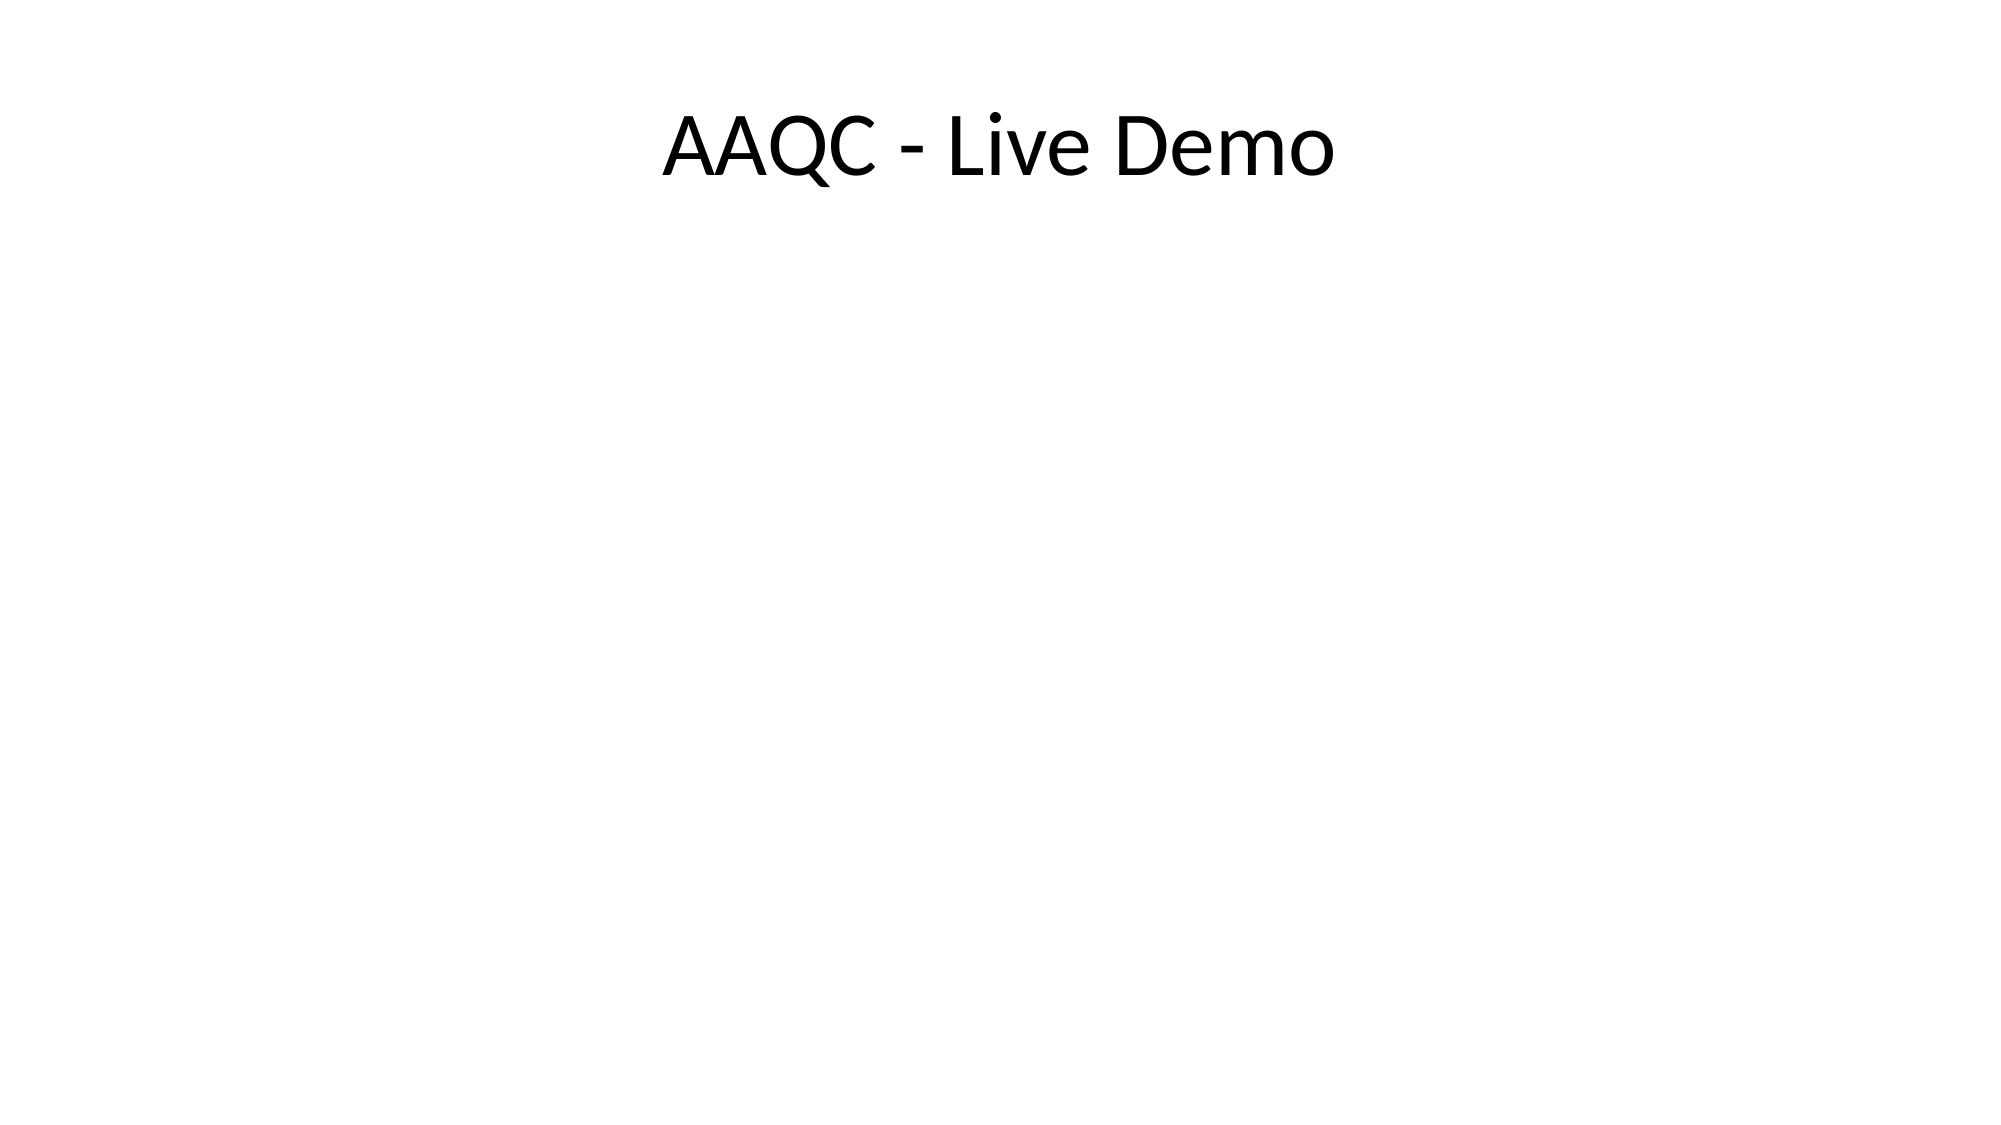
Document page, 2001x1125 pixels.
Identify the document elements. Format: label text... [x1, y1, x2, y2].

title AAQC - Live Demo [99, 45, 1900, 233]
